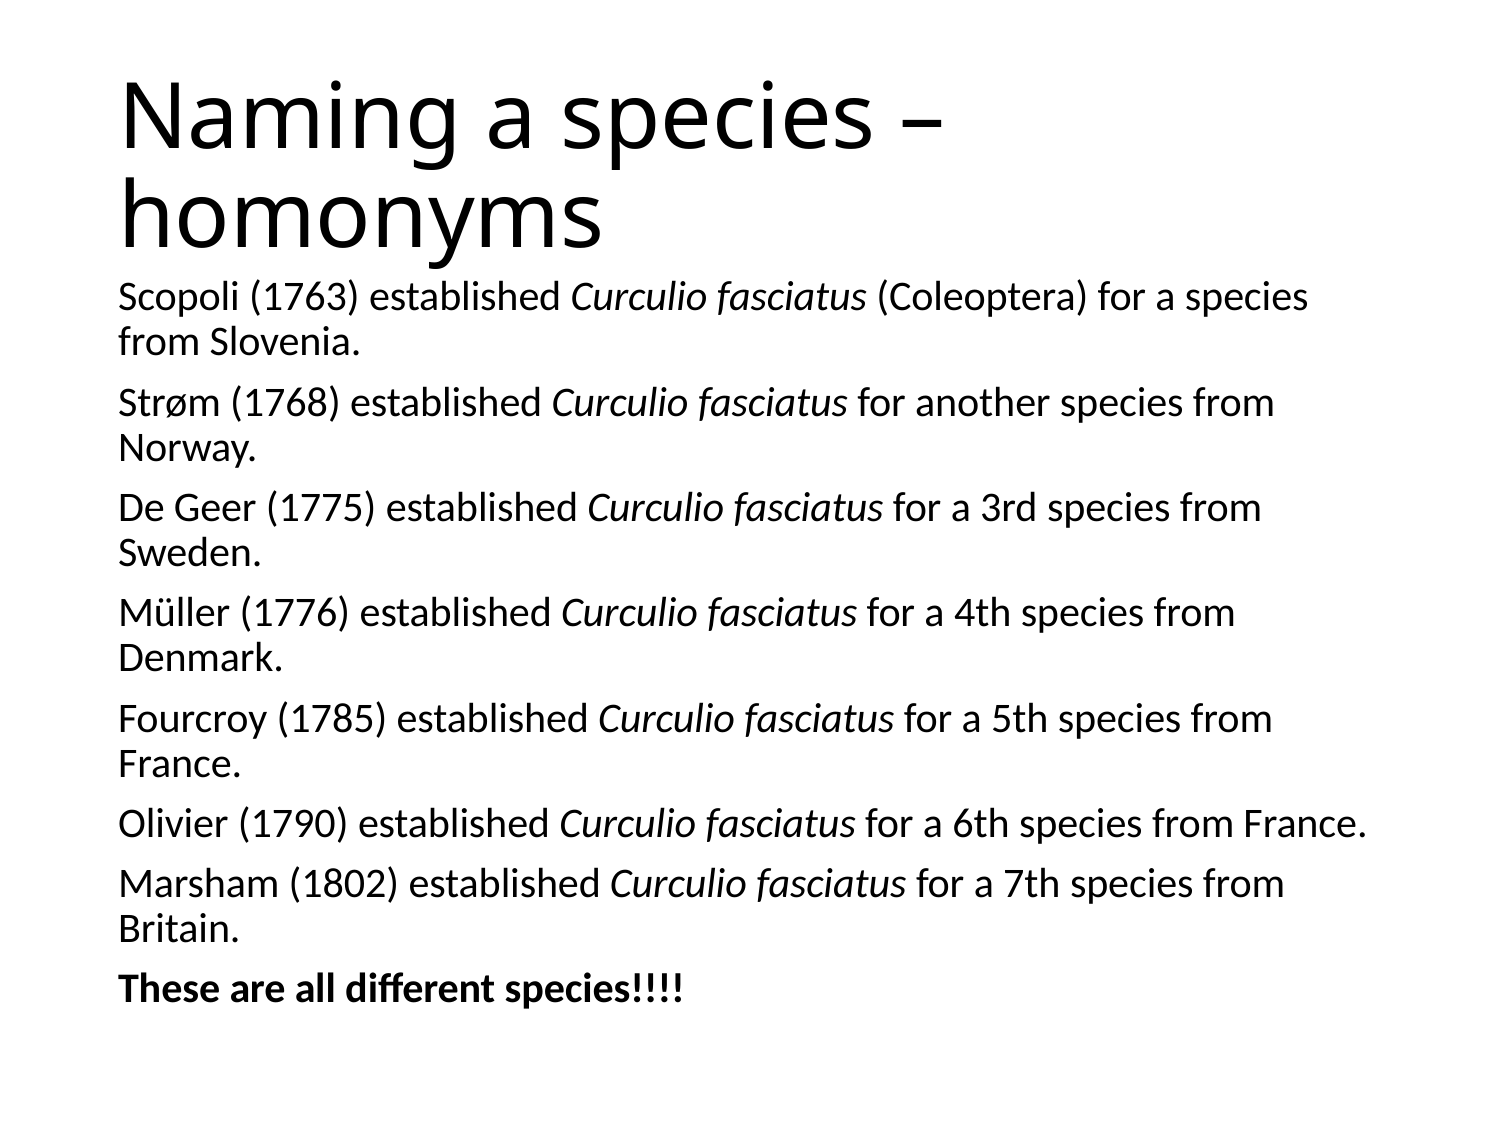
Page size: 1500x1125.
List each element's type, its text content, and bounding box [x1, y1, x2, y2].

list Scopoli (1763) established Curculio fasciatus (Coleoptera) for a species from Slovenia. Strøm (1768) established Curculio fasciatus for another species from Norway. De Geer (1775) established Curculio fasciatus for a 3rd species from Sweden. Müller (1776) established Curculio fasciatus for a 4th species from Denmark. Fourcroy (1785) established Curculio fasciatus for a 5th species from France. Olivier (1790) established Curculio fasciatus for a 6th species from France. Marsham (1802) established Curculio fasciatus for a 7th species from Britain. These are all different species!!!! [103, 266, 1397, 1066]
title Naming a species – homonyms [103, 59, 1444, 278]
